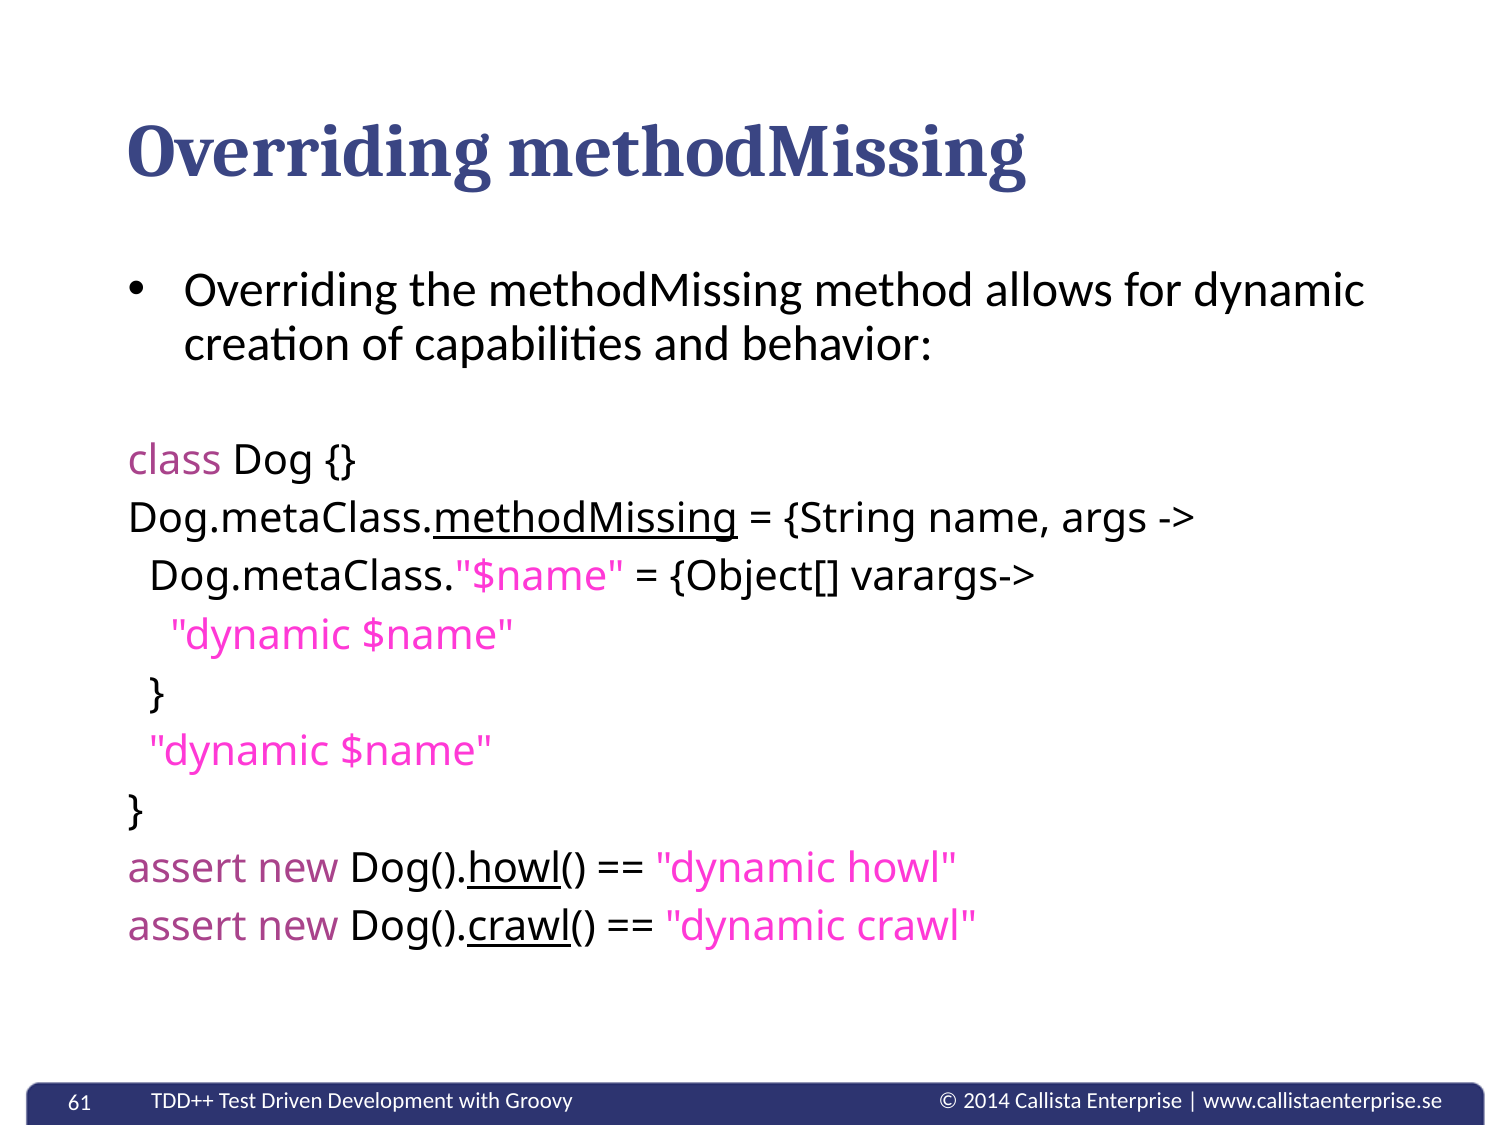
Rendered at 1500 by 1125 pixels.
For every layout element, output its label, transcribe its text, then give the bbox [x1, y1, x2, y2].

picture [0, 0, 1500, 1125]
title Overriding methodMissing [112, 93, 1388, 219]
list Overriding the methodMissing method allows for dynamic creation of capabilities and behavior: class Dog {} Dog.metaClass.methodMissing = {String name, args -> Dog.metaClass."$name" = {Object[] varargs-> "dynamic $name" } "dynamic $name" } assert new Dog().howl() == "dynamic howl" assert new Dog().crawl() == "dynamic crawl" [112, 255, 1424, 1024]
